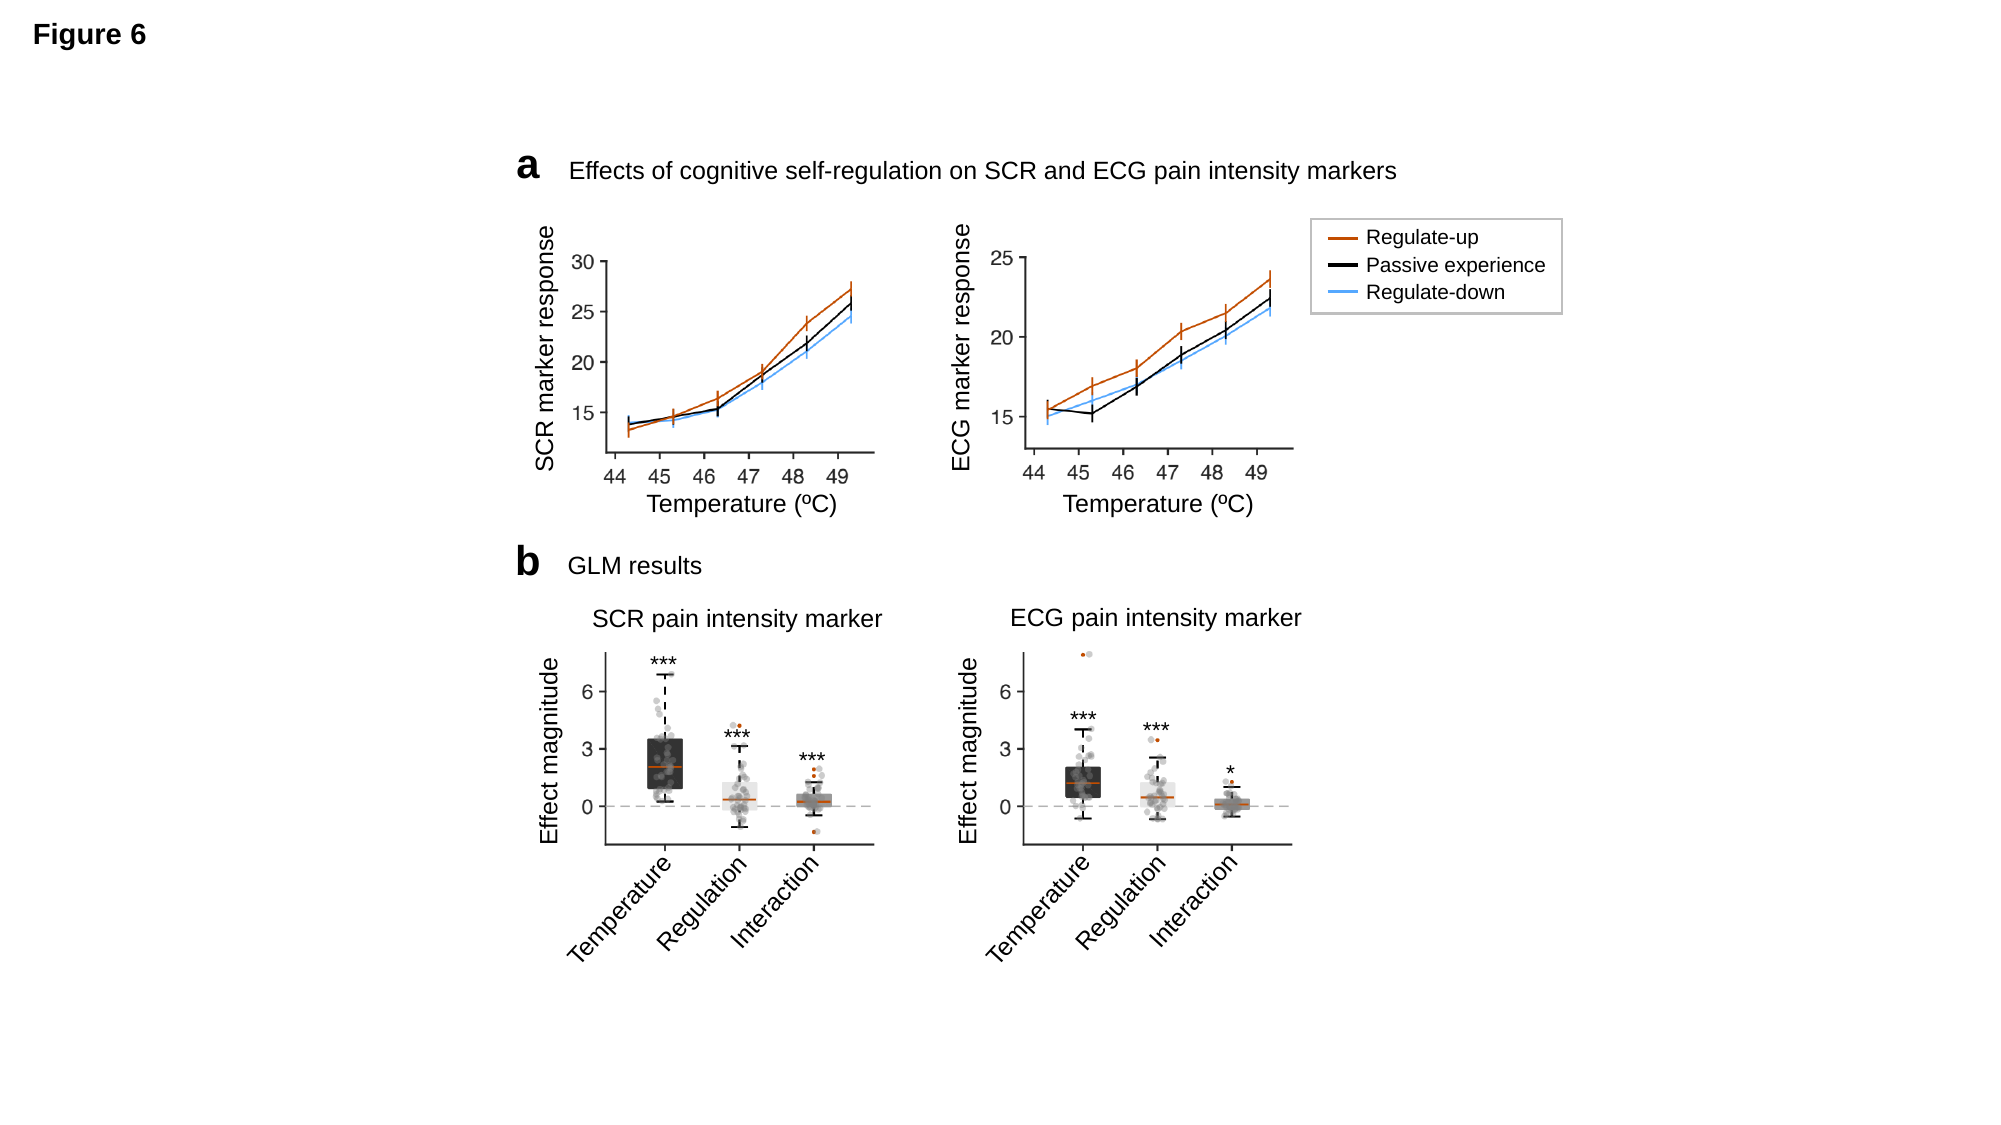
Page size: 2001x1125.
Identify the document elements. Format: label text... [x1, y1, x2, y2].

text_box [490, 127, 1580, 996]
text_box Figure 6 [18, 8, 162, 58]
